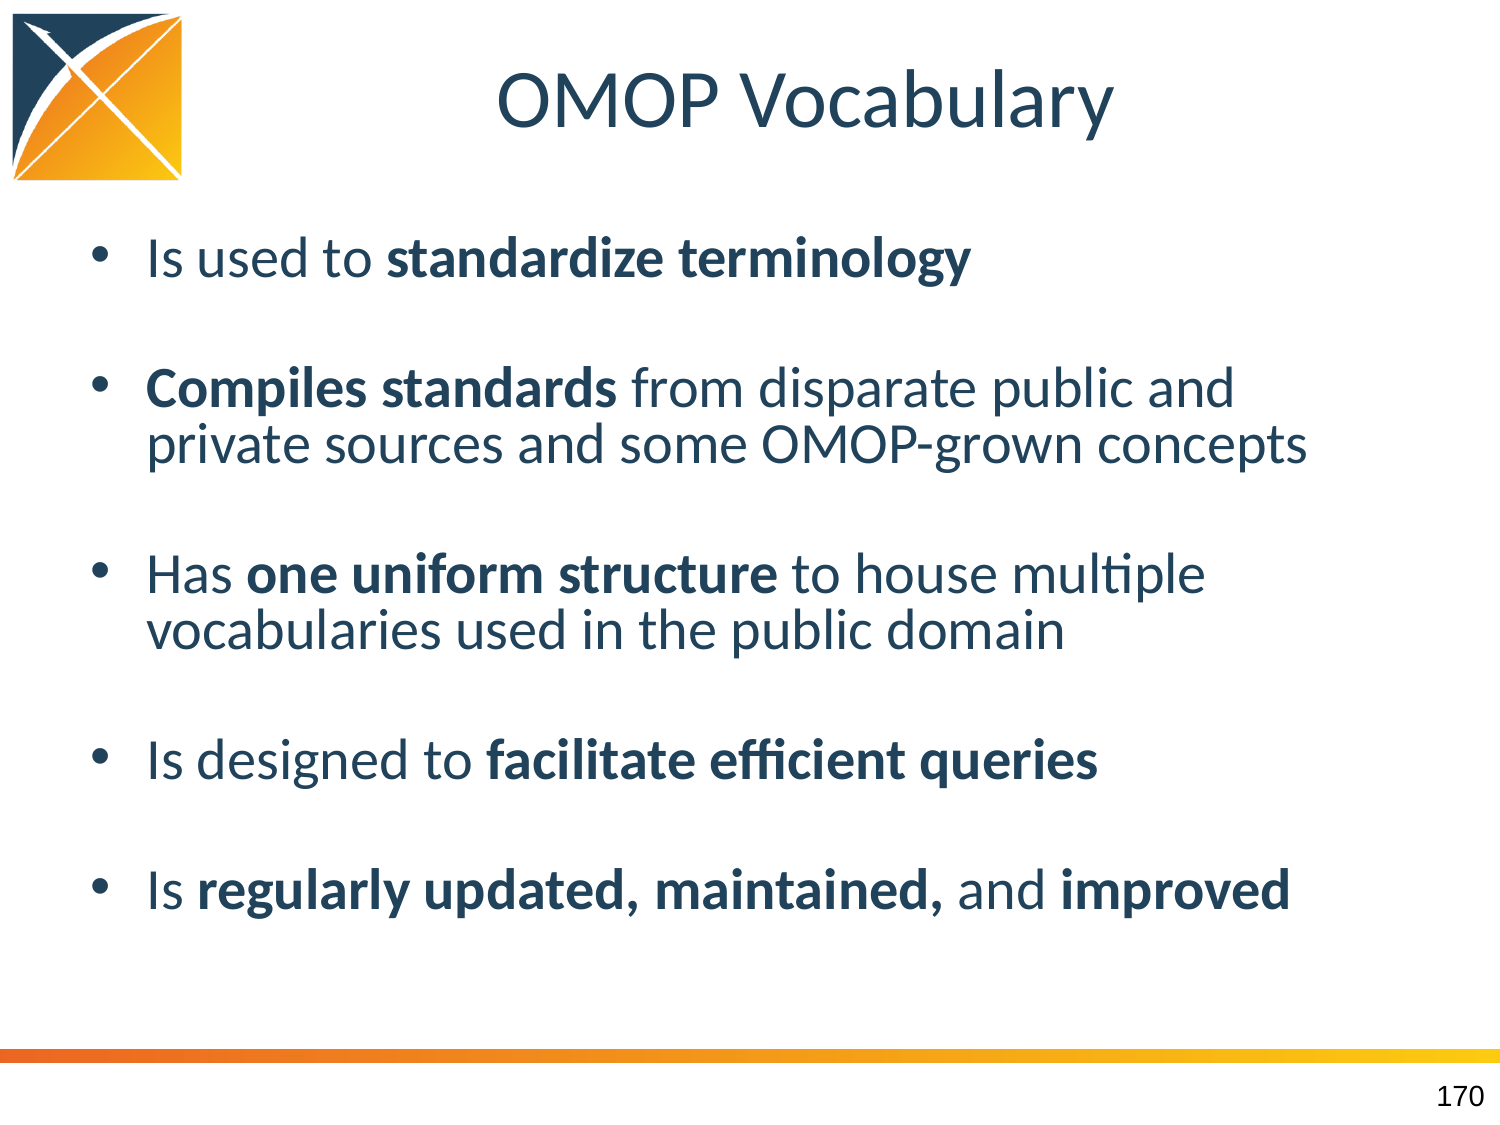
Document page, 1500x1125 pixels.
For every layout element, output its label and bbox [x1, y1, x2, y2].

list [75, 224, 1413, 1005]
title [187, 24, 1425, 163]
slide_number [1149, 1065, 1500, 1125]
picture [0, 0, 206, 200]
